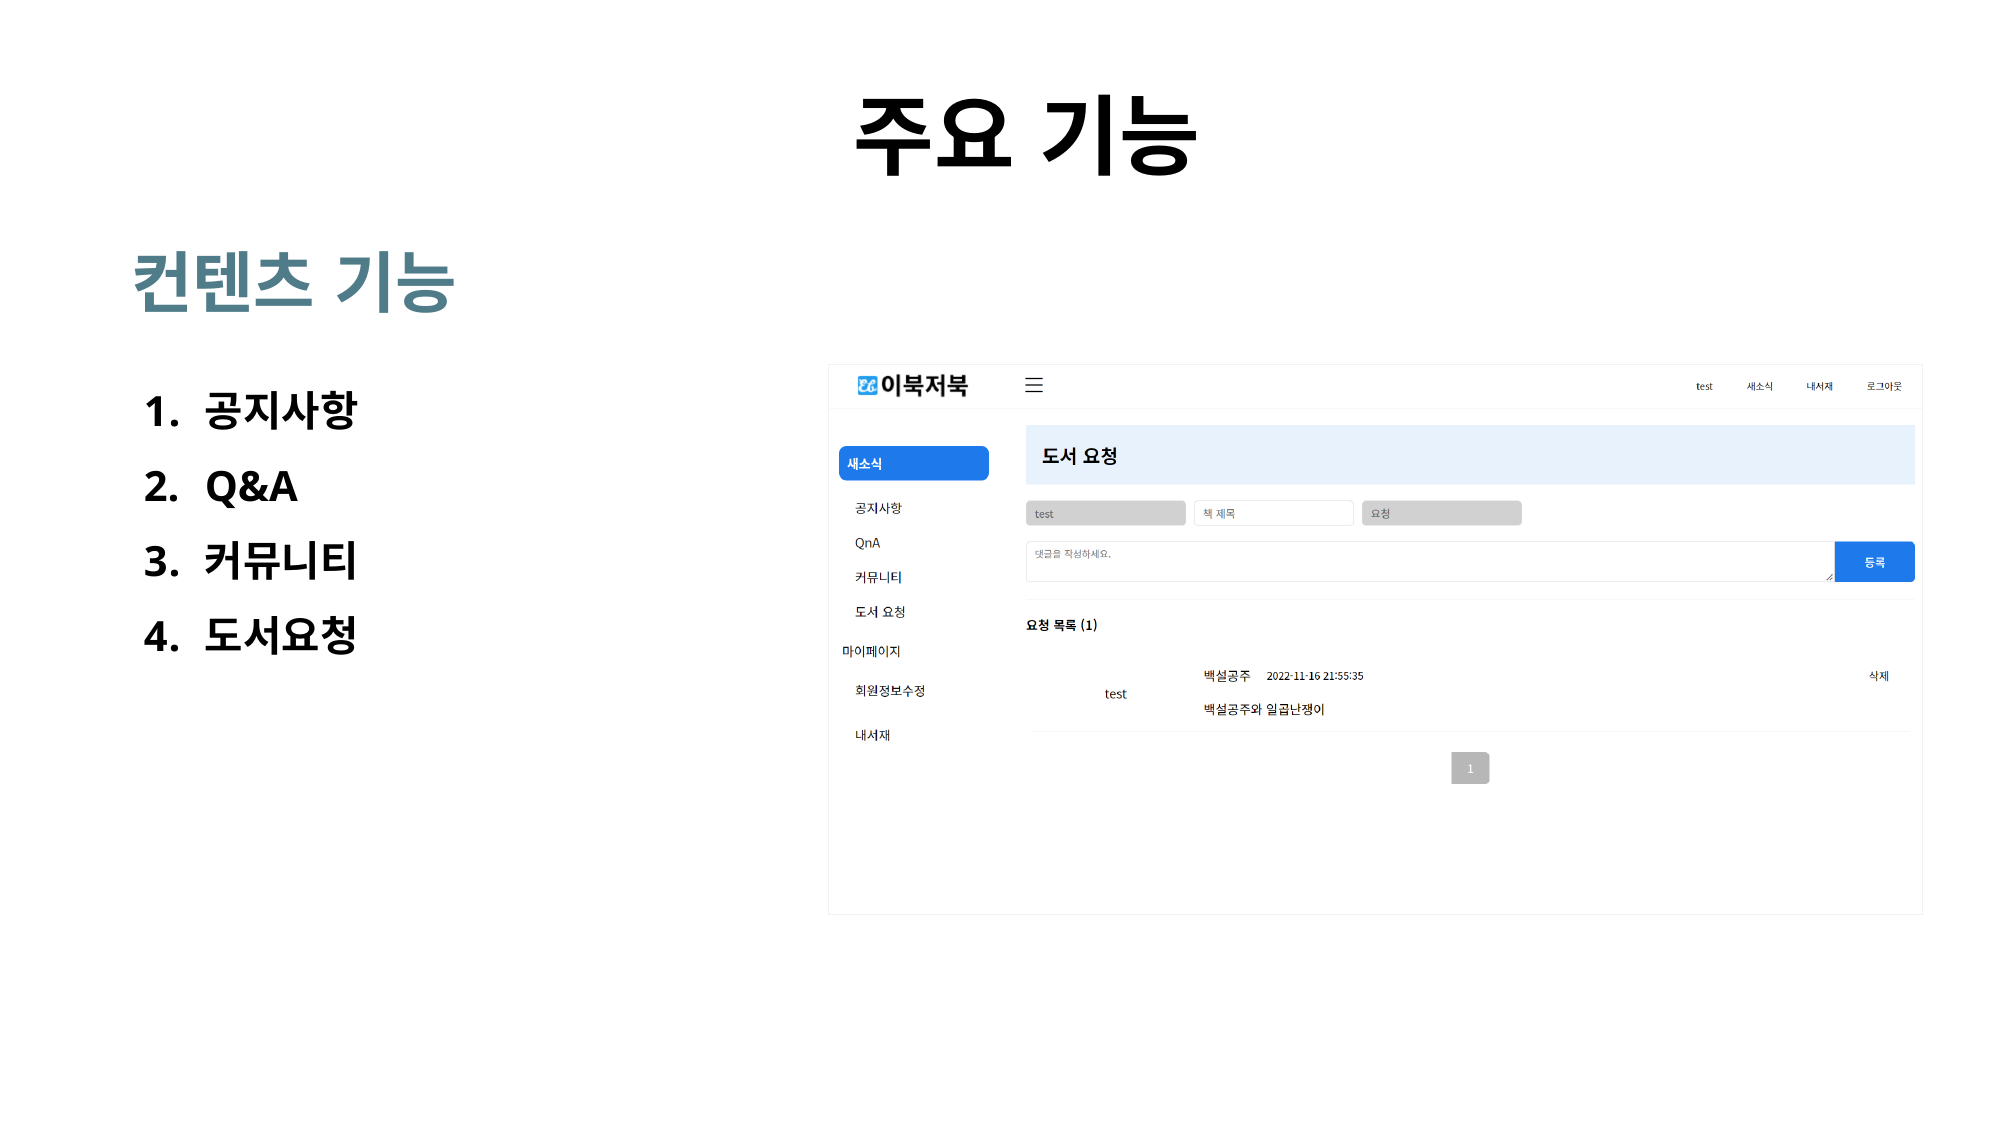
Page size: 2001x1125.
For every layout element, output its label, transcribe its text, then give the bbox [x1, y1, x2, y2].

text_box 주요 기능 [78, 80, 1977, 200]
text_box 컨텐츠 기능 [116, 233, 1073, 328]
picture [828, 364, 1923, 915]
text_box 공지사항 Q&A 커뮤니티 도서요청 [136, 359, 1030, 660]
